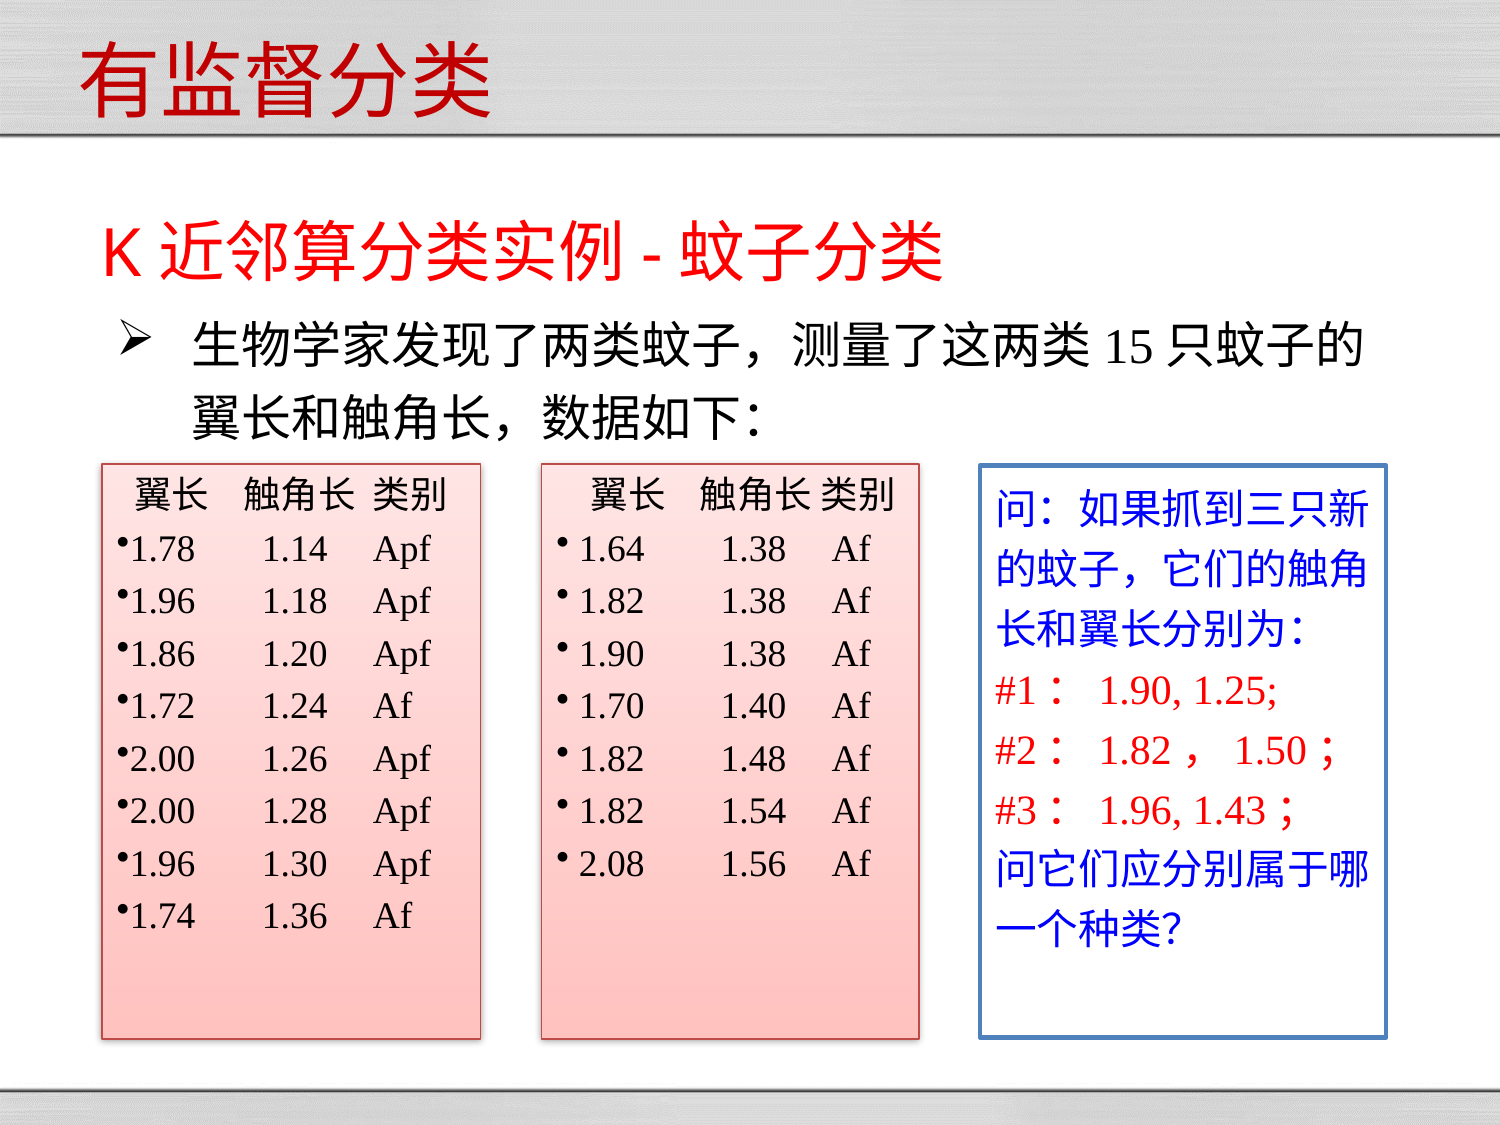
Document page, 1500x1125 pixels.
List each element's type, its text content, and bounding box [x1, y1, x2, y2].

text_box 翼长 触角长 类别 1.64 1.38 Af 1.82 1.38 Af 1.90 1.38 Af 1.70 1.40 Af 1.82 1.48 Af 1.82 1.54 Af 2.08 1.56 Af [541, 463, 920, 1040]
text_box 问：如果抓到三只新的蚊子，它们的触角长和翼长分别为： #1：1.90, 1.25; #2：1.82，1.50； #3：1.96, 1.43； 问它们应分别属于哪一个种类？ [978, 463, 1388, 1040]
text_box 生物学家发现了两类蚊子，测量了这两类15只蚊子的翼长和触角长，数据如下： [101, 294, 1397, 454]
text_box 有监督分类 [62, 22, 1437, 131]
text_box K近邻算分类实例-蚊子分类 [86, 162, 1117, 298]
picture [0, 0, 1500, 1125]
text_box 翼长 触角长 类别 1.78 1.14 Apf 1.96 1.18 Apf 1.86 1.20 Apf 1.72 1.24 Af 2.00 1.26 Apf 2.00 1.28 Apf 1.96 1.30 Apf 1.74 1.36 Af [101, 463, 481, 1040]
